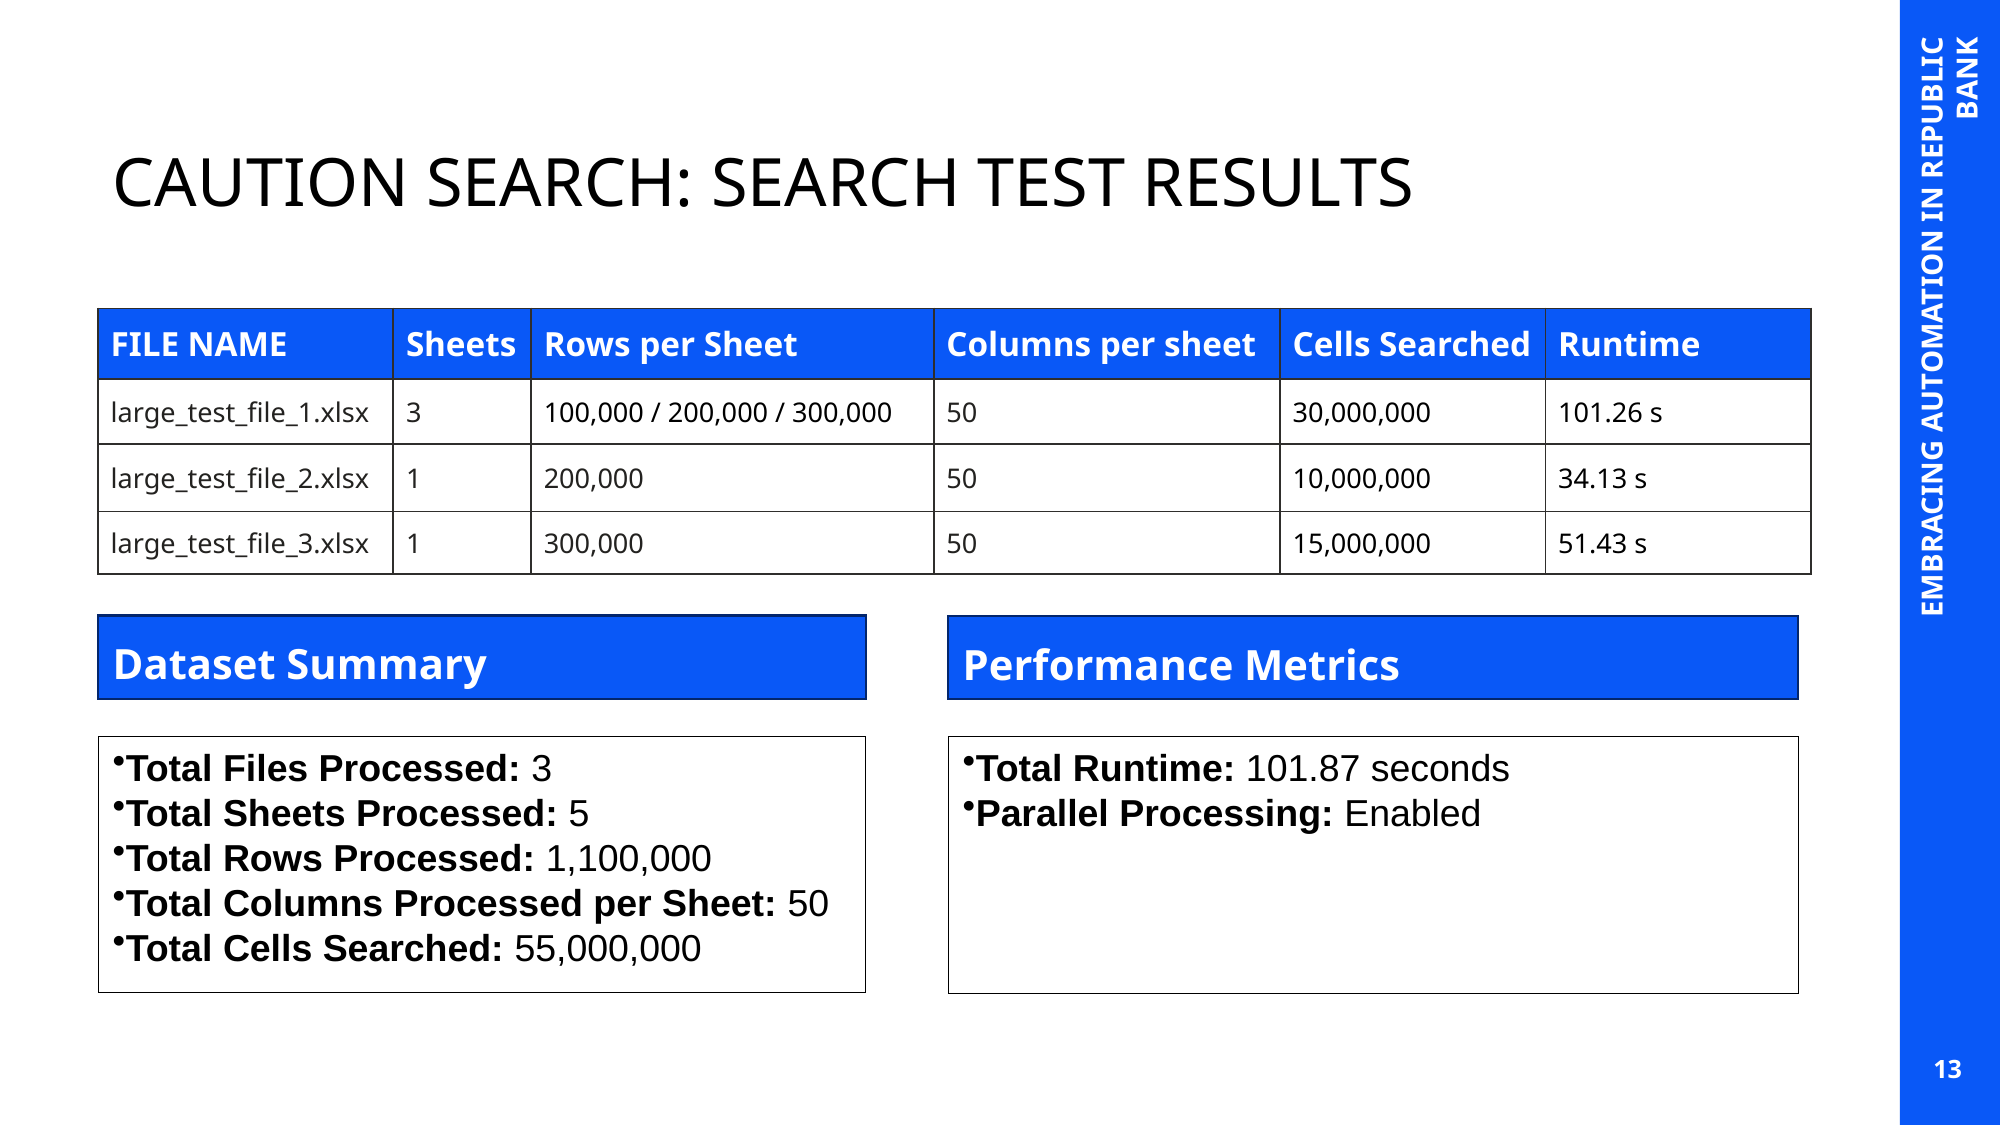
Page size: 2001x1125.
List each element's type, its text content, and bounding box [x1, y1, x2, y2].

table_cell large_test_file_1.xlsx [99, 380, 392, 443]
table_cell 1 [394, 445, 530, 511]
slide_number 13 [1897, 1041, 1998, 1100]
text_box EMBRACING AUTOMATION IN REPUBLIC BANK [1906, 22, 1967, 697]
table_cell 34.13 s [1546, 445, 1810, 511]
table_cell 15,000,000 [1281, 512, 1545, 573]
table_header Rows per Sheet [532, 309, 933, 378]
table_cell 30,000,000 [1281, 380, 1545, 443]
text_box CAUTION SEARCH: SEARCH TEST RESULTS [97, 132, 1811, 289]
table_header Columns per sheet [935, 309, 1279, 378]
table_cell 300,000 [532, 512, 933, 573]
text_box Total Files Processed: 3 Total Sheets Processed: 5 Total Rows Processed: 1,100,000 Total Columns Processed per Sheet: 50 Total Cells Searched: 55,000,000 [97, 735, 867, 993]
table_cell large_test_file_3.xlsx [99, 512, 392, 573]
table_cell 10,000,000 [1281, 445, 1545, 511]
table_cell 200,000 [532, 445, 933, 511]
table_cell 100,000 / 200,000 / 300,000 [532, 380, 933, 443]
table_header Sheets [394, 309, 530, 378]
table_header FILE NAME [99, 309, 392, 378]
table_header Runtime [1546, 309, 1810, 378]
text_box Total Runtime: 101.87 seconds Parallel Processing: Enabled [947, 735, 1799, 995]
text_box Dataset Summary [97, 614, 867, 700]
table_cell large_test_file_2.xlsx [99, 445, 392, 511]
table_cell 51.43 s [1546, 512, 1810, 573]
table_cell 50 [935, 512, 1279, 573]
text_box Performance Metrics [947, 615, 1799, 700]
table_cell 1 [394, 512, 530, 573]
table_cell 50 [935, 380, 1279, 443]
table_cell 3 [394, 380, 530, 443]
table_cell 50 [935, 445, 1279, 511]
table_cell 101.26 s [1546, 380, 1810, 443]
table_header Cells Searched [1281, 309, 1545, 378]
